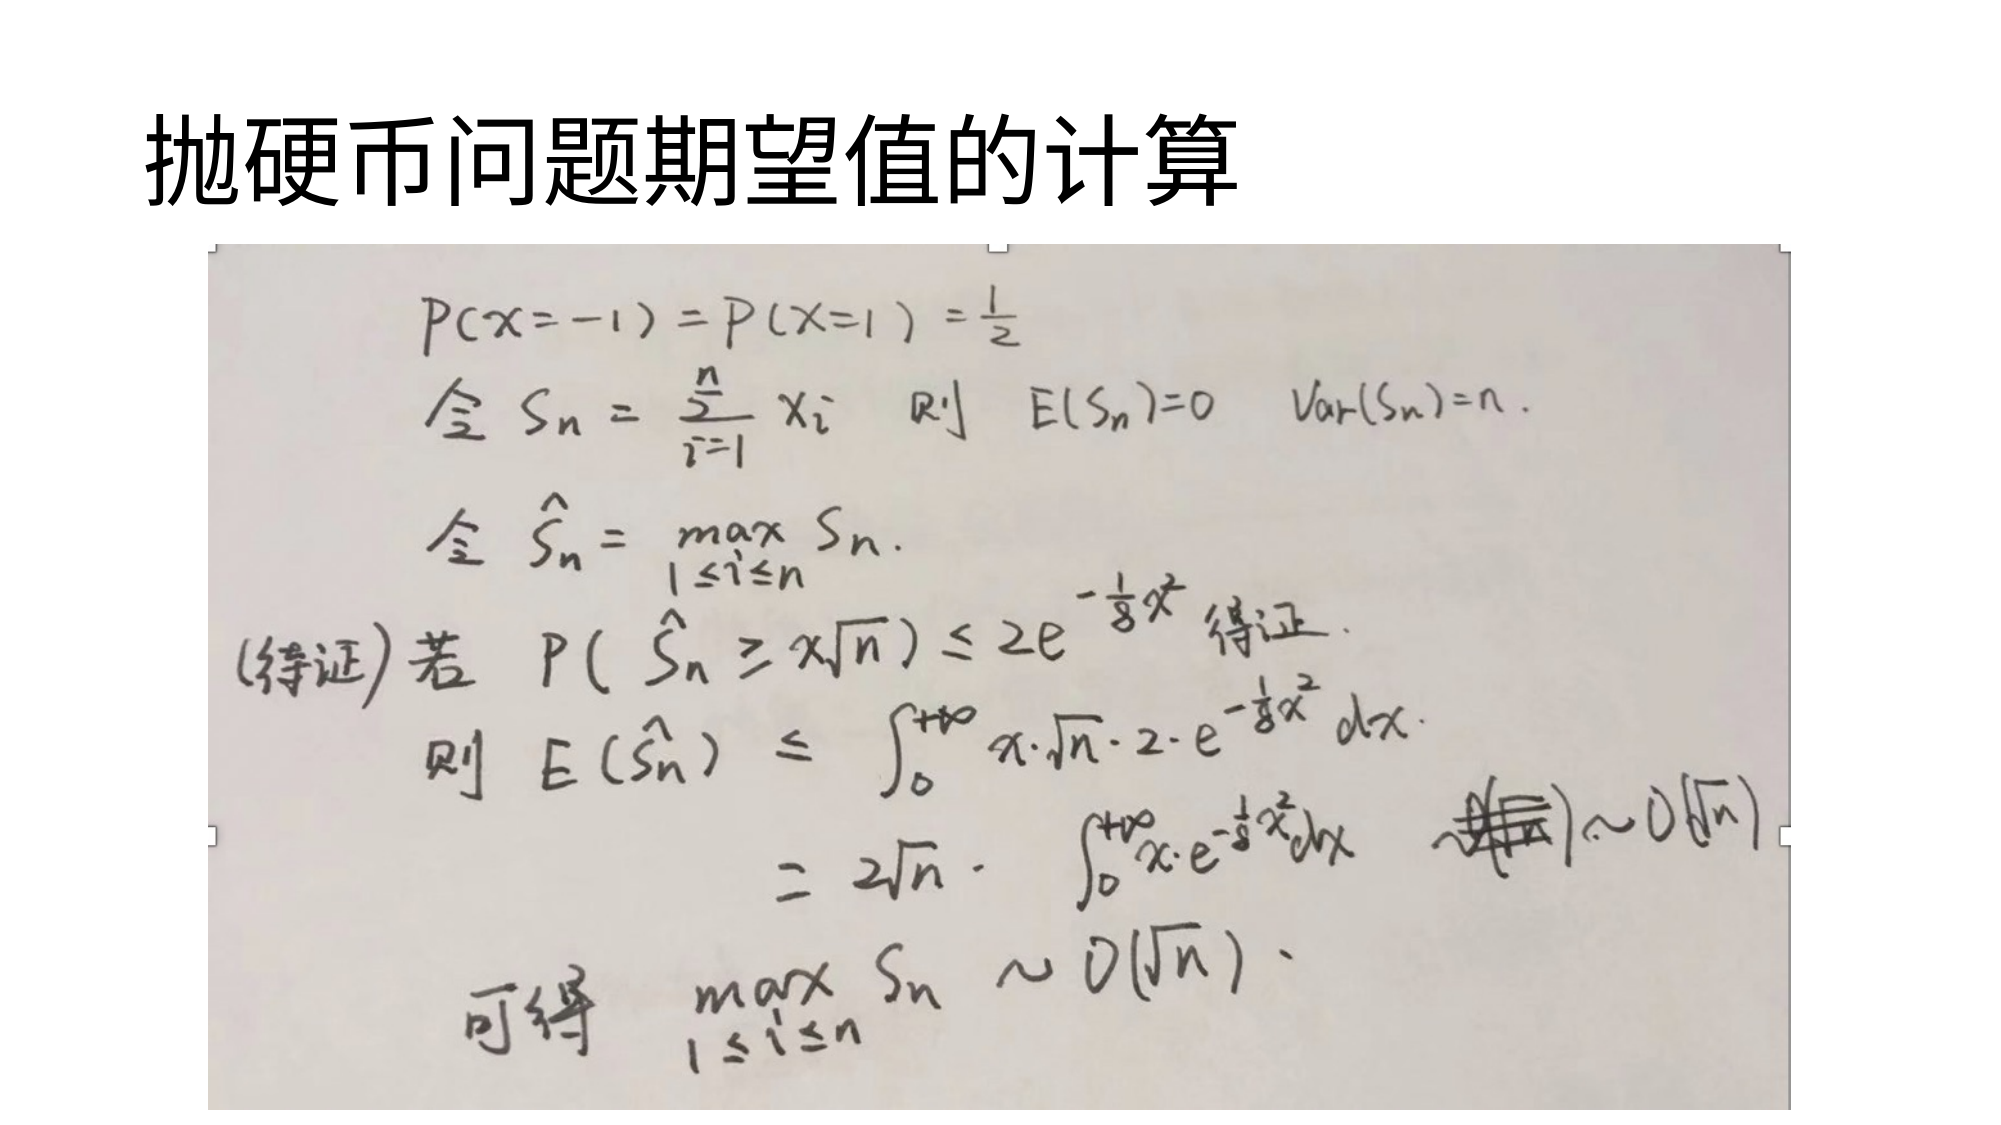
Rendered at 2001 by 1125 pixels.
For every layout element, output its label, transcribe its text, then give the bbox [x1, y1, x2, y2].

picture [208, 244, 1791, 1110]
text_box 抛硬币问题期望值的计算 [0, 91, 1386, 227]
